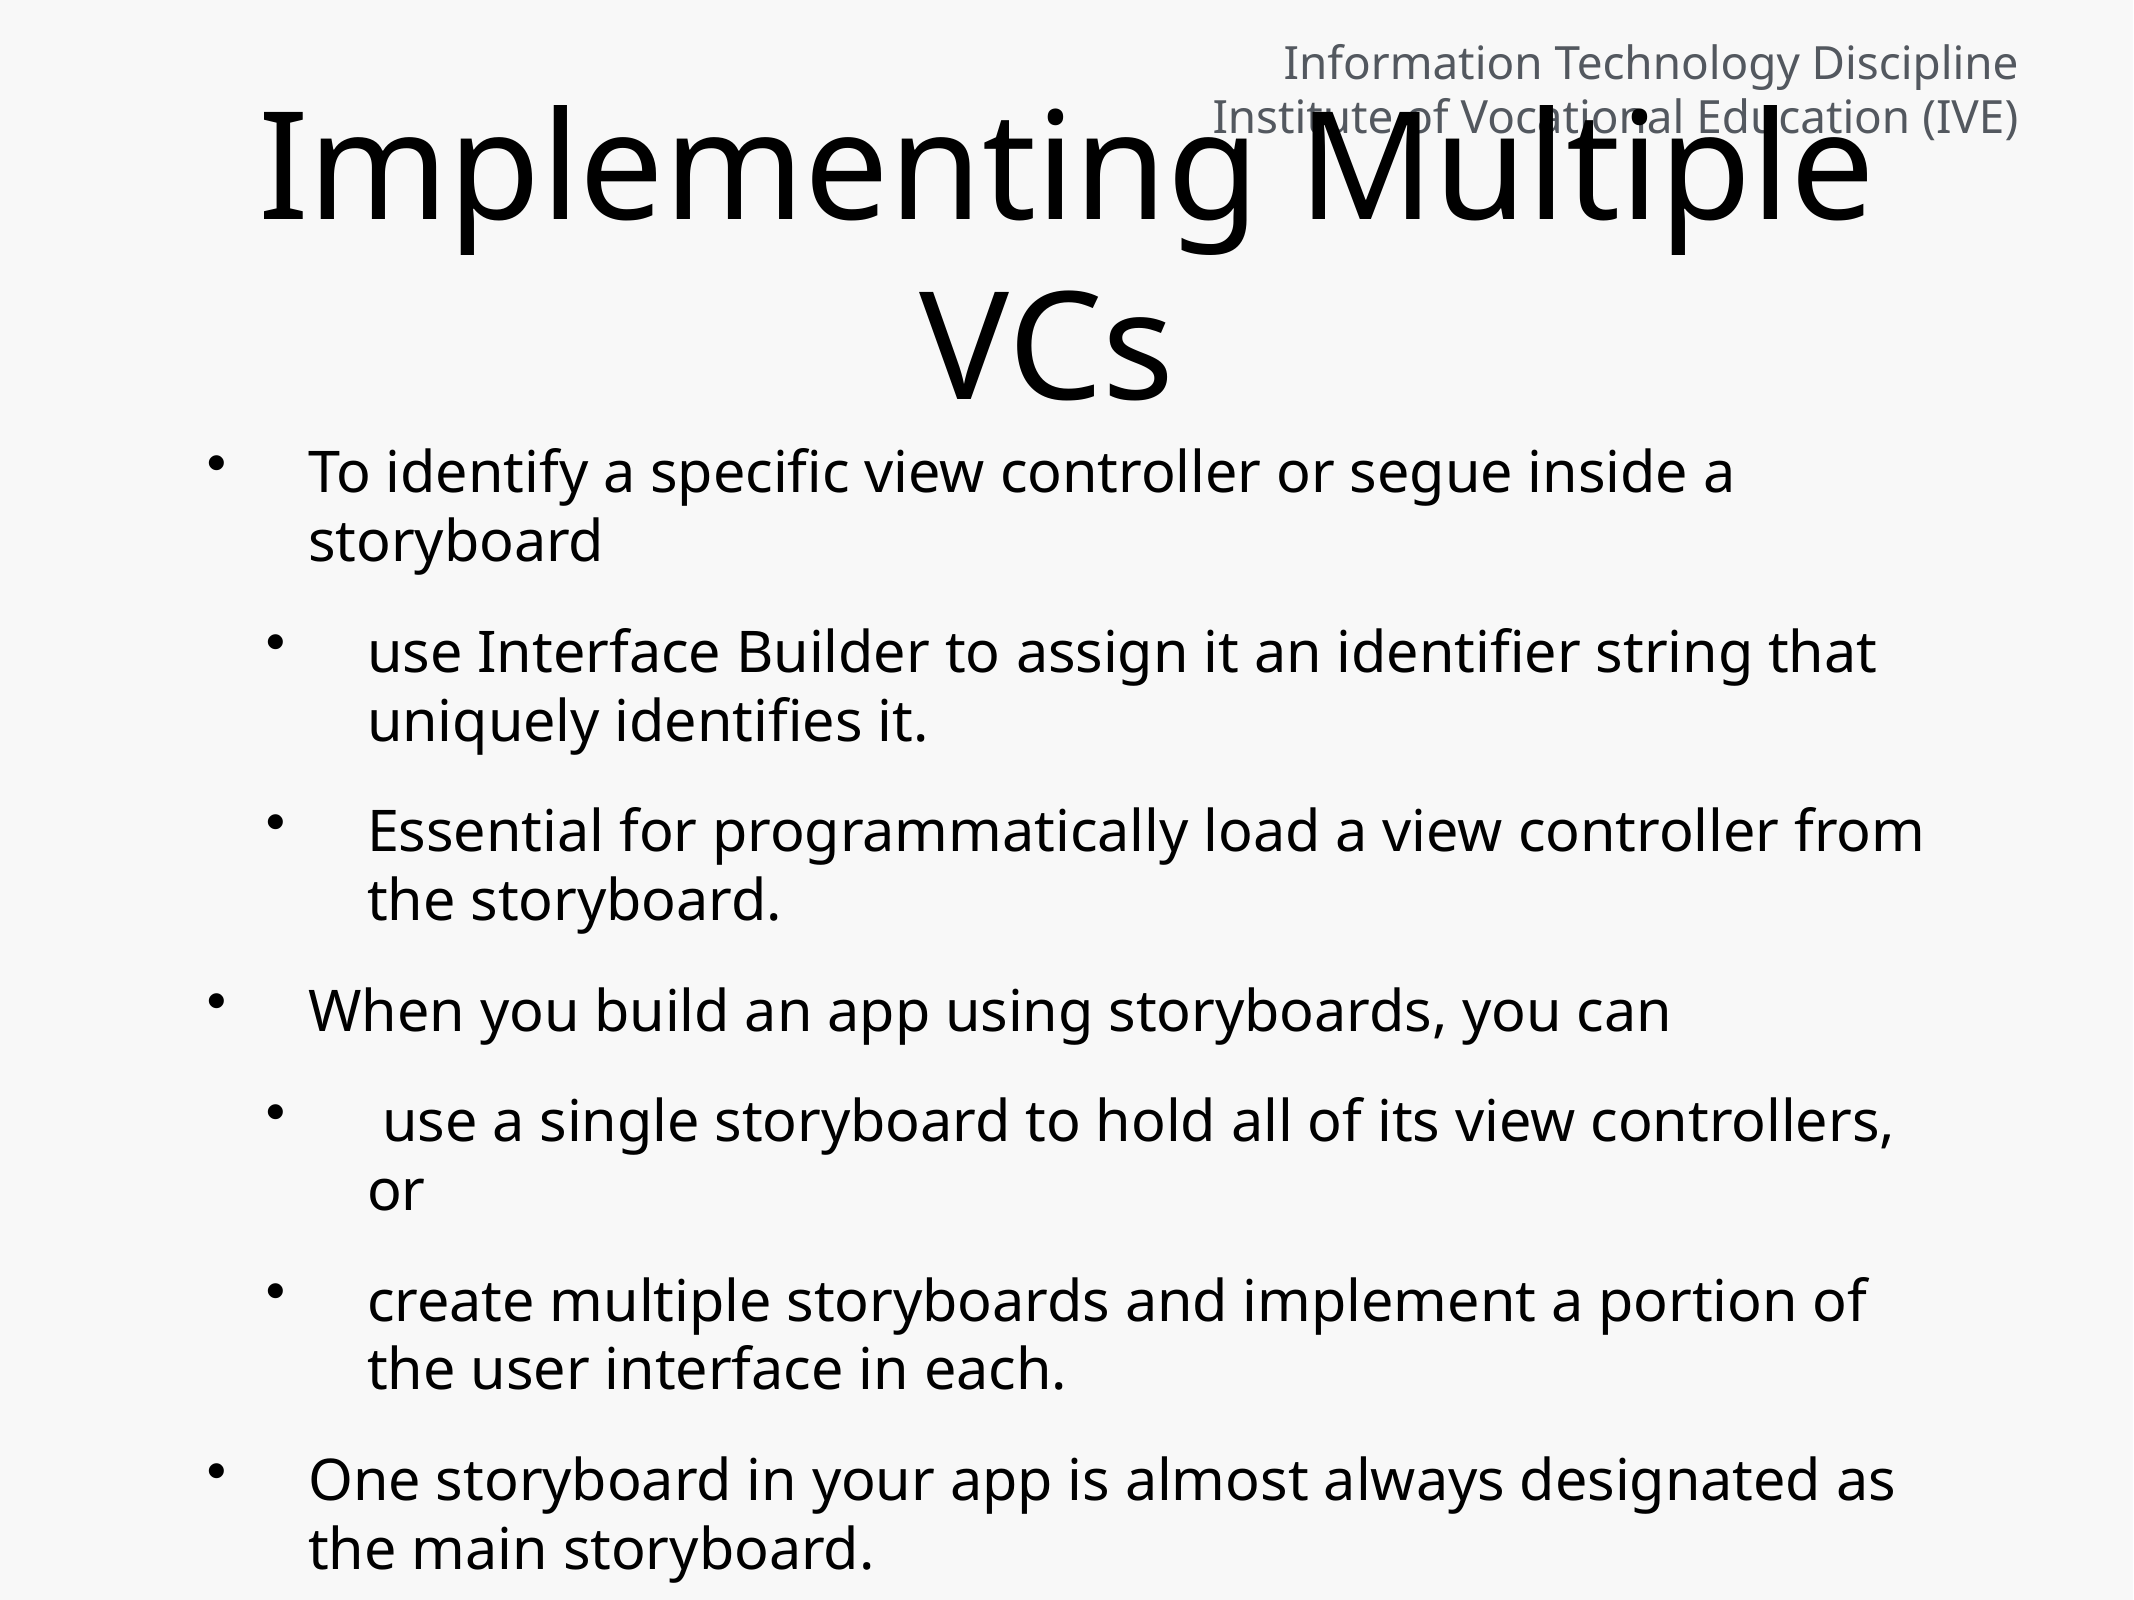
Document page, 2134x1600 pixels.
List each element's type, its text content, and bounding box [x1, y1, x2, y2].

list To identify a specific view controller or segue inside a storyboard use Interface Builder to assign it an identifier string that uniquely identifies it. Essential for programmatically load a view controller from the storyboard. When you build an app using storyboards, you can use a single storyboard to hold all of its view controllers, or create multiple storyboards and implement a portion of the user interface in each. One storyboard in your app is almost always designated as the main storyboard. [155, 428, 1978, 1459]
title Implementing Multiple VCs [155, 72, 1978, 428]
